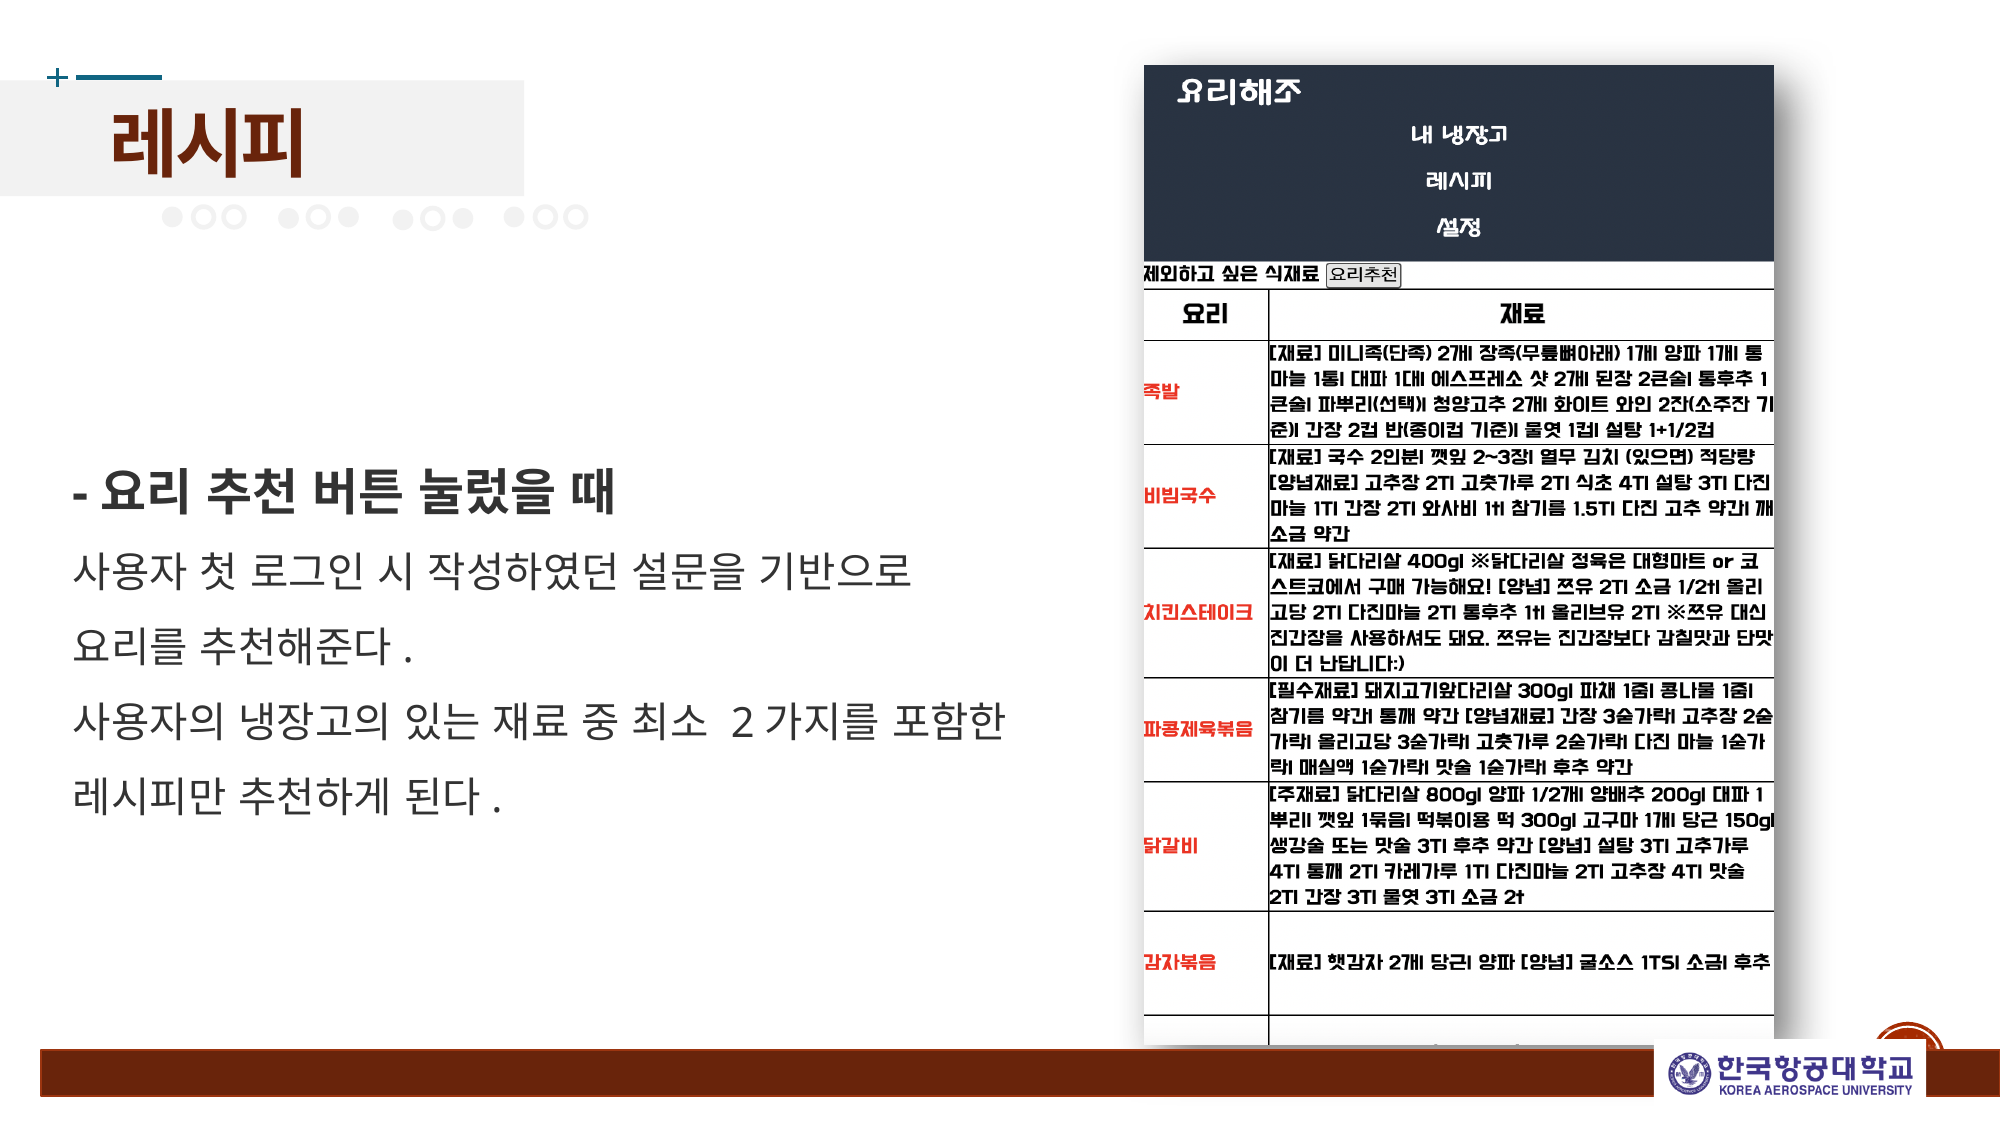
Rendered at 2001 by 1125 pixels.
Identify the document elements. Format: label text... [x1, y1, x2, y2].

slide_number 13 [1855, 1028, 1961, 1038]
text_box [41, 1039, 2000, 1108]
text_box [0, 71, 584, 228]
picture [1144, 65, 1774, 1038]
text_box -요리 추천 버튼 눌렀을 때 사용자 첫 로그인 시 작성하였던 설문을 기반으로 요리를 추천해준다. 사용자의 냉장고의 있는 재료 중 최소 2가지를 포함한 레시피만 추천하게 된다. [57, 453, 1051, 828]
